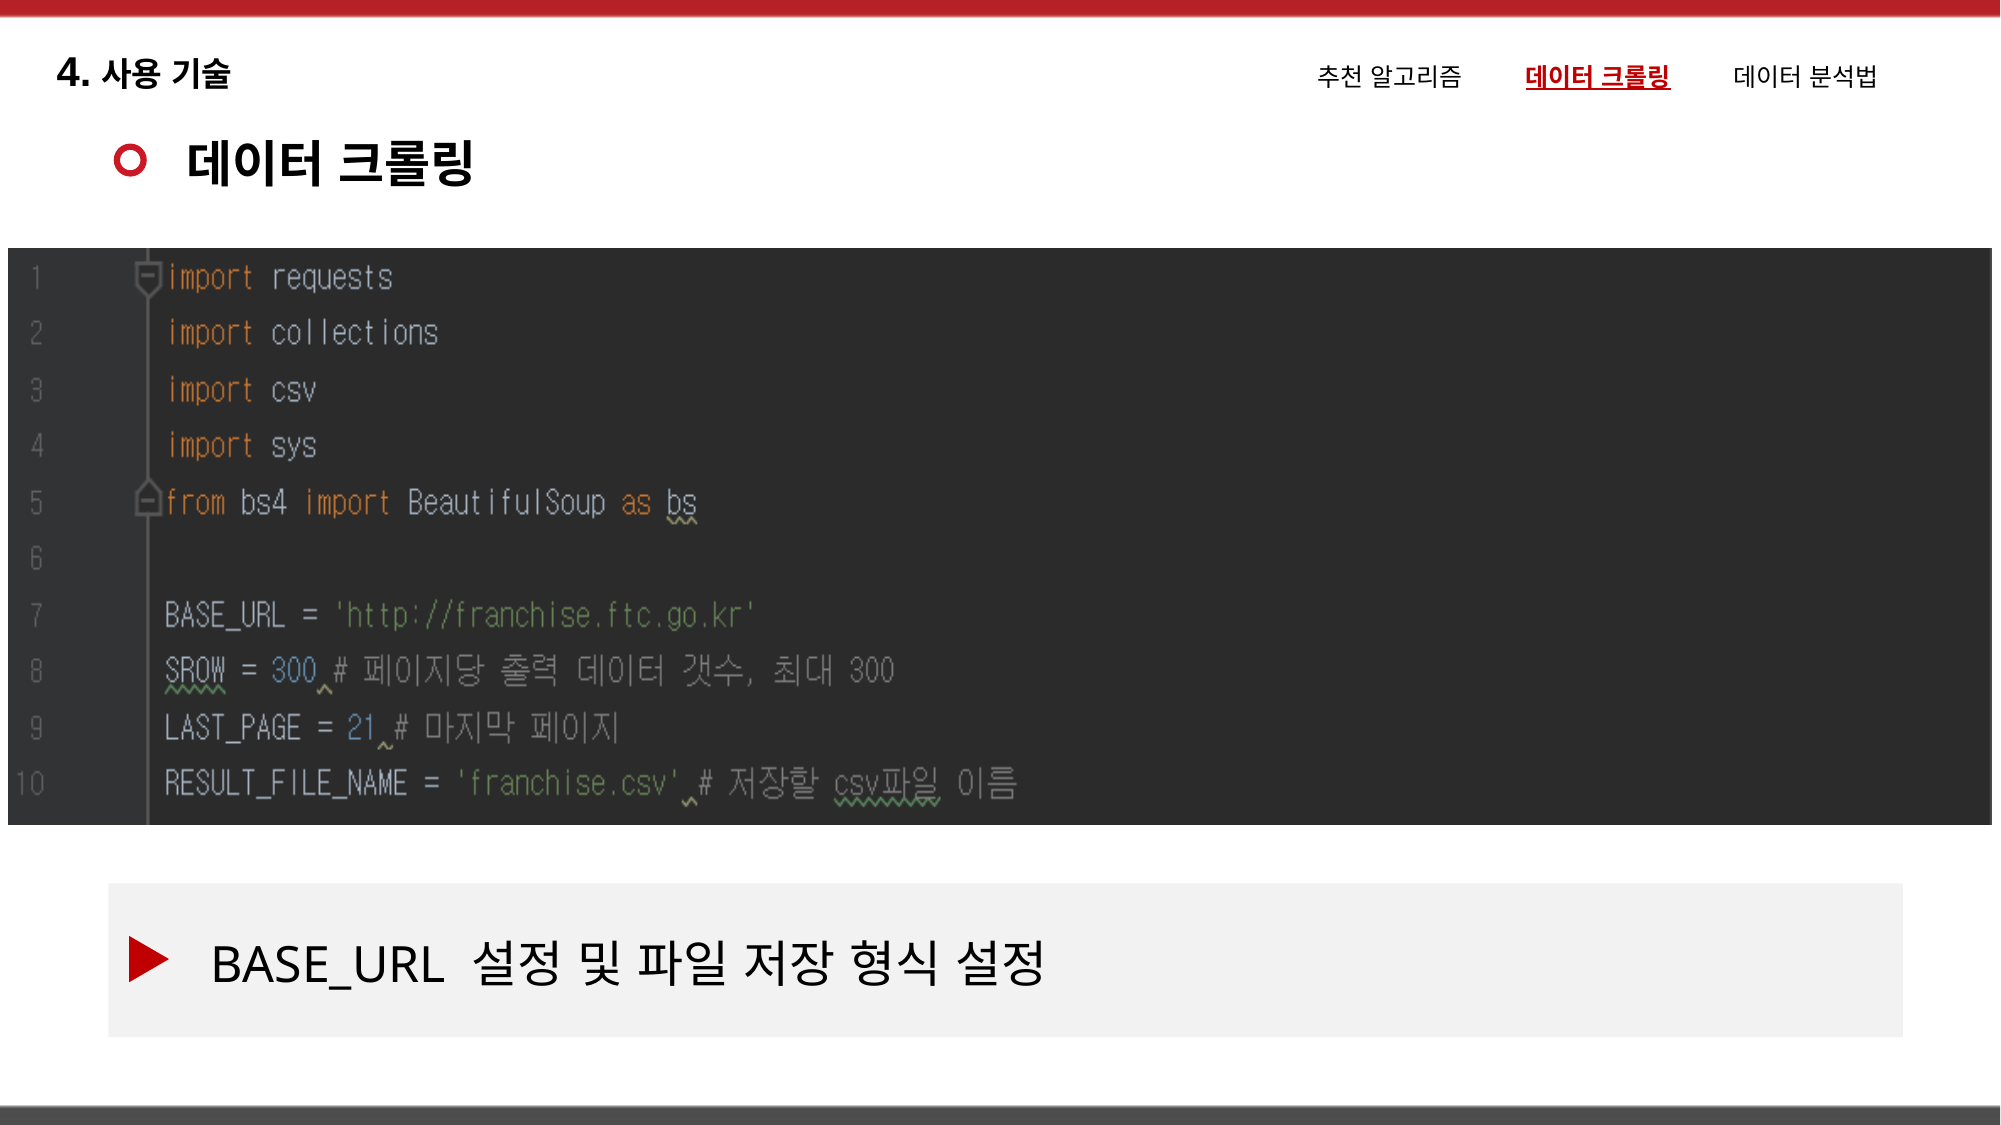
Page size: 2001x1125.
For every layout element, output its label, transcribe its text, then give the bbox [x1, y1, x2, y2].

text_box BASE_URL 설정 및 파일 저장 형식 설정 [195, 925, 1063, 1000]
text_box 데이터 크롤링 [172, 125, 492, 201]
text_box [107, 882, 1904, 1038]
text_box [129, 936, 170, 983]
text_box 4.사용 기술 [41, 37, 423, 103]
text_box [115, 145, 145, 175]
text_box 추천 알고리즘 데이터 크롤링 데이터 분석법 [1303, 53, 1974, 99]
picture [0, 0, 2001, 1125]
